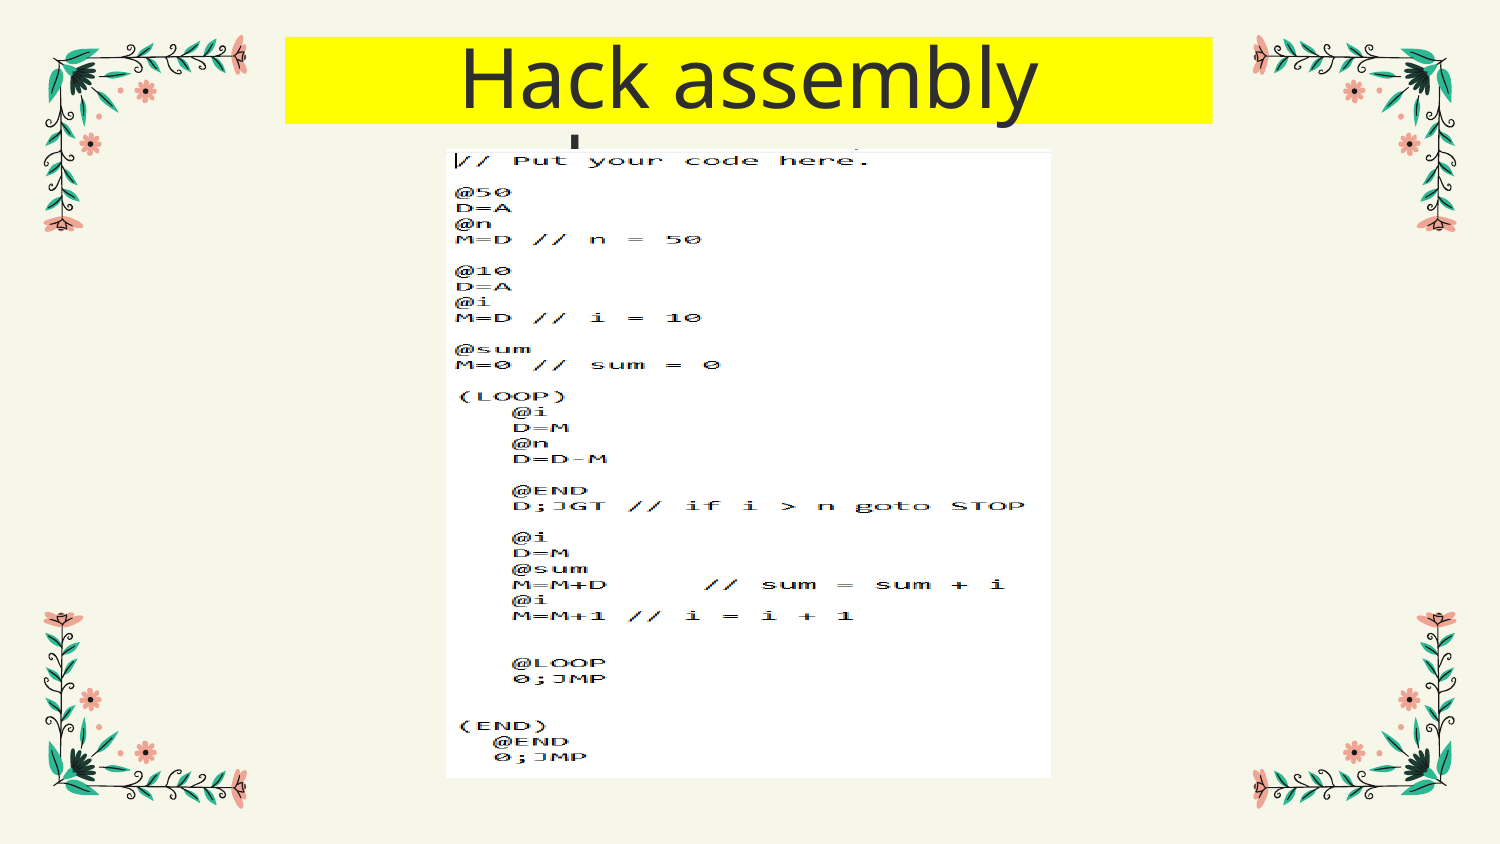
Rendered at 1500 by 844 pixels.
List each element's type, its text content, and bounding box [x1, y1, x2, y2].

picture [446, 149, 1051, 778]
title Hack assembly language [285, 36, 1213, 124]
